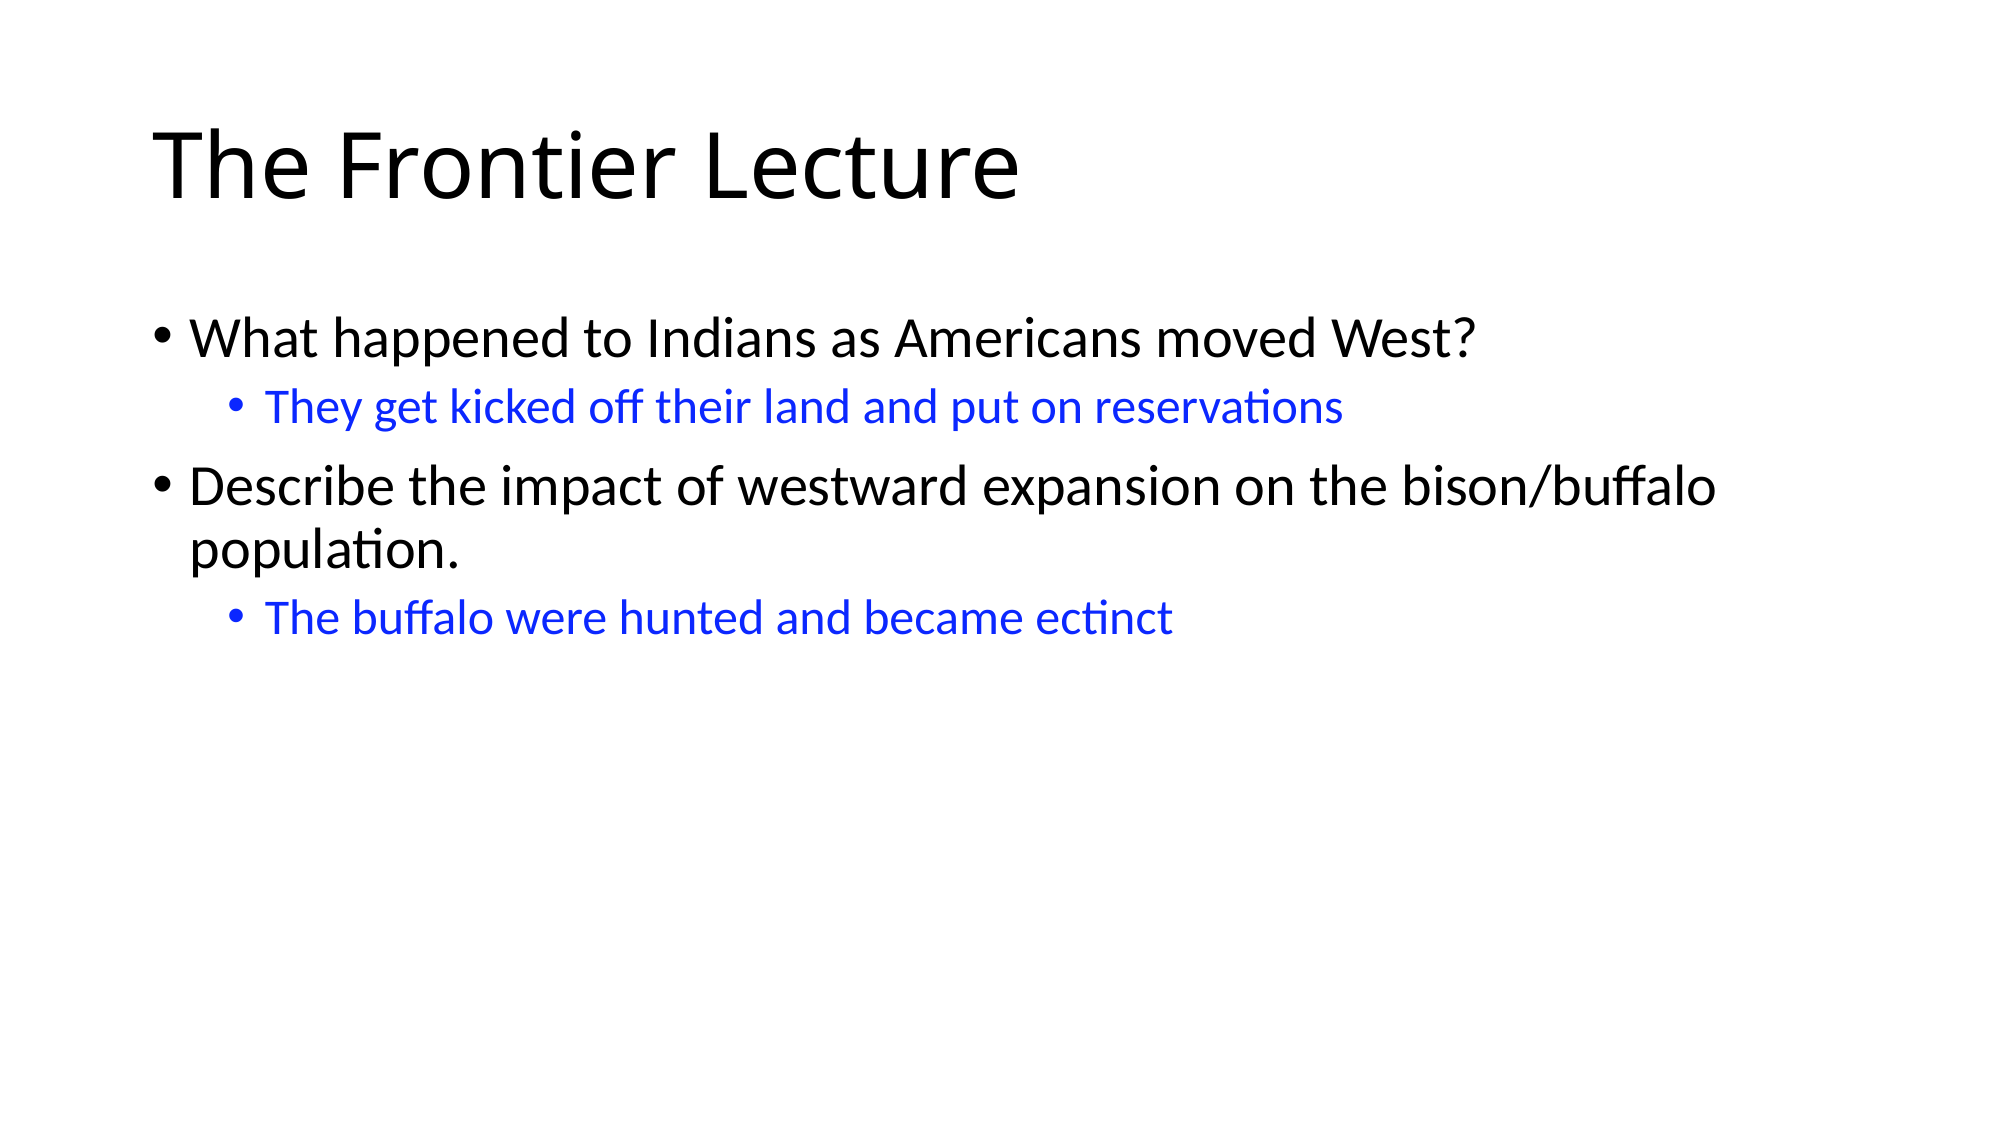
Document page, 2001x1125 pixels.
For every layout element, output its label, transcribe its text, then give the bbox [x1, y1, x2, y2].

title The Frontier Lecture [137, 59, 1863, 278]
list What happened to Indians as Americans moved West? They get kicked off their land and put on reservations Describe the impact of westward expansion on the bison/buffalo population. The buffalo were hunted and became ectinct [137, 299, 1863, 1014]
